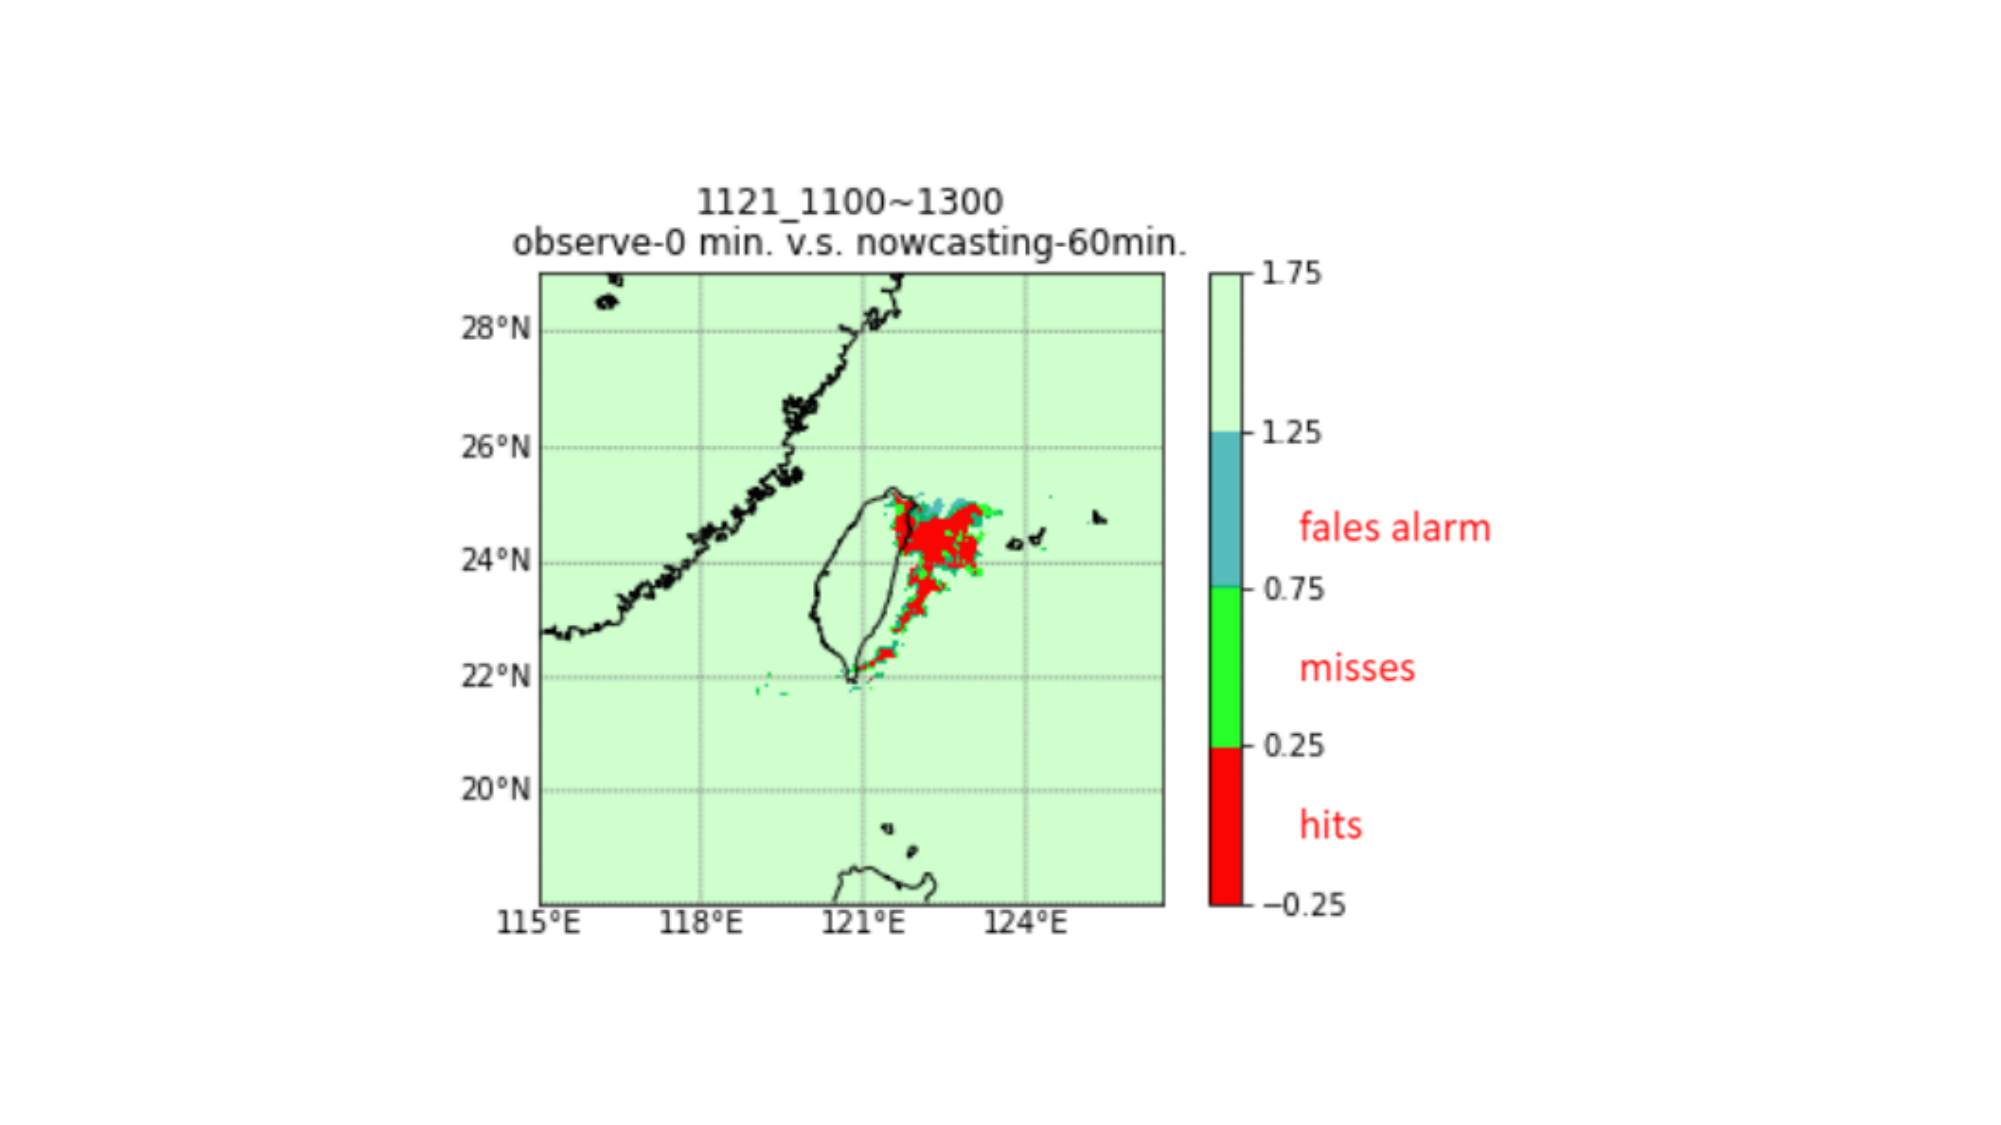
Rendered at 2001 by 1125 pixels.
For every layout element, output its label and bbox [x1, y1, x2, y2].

picture [403, 139, 1597, 986]
